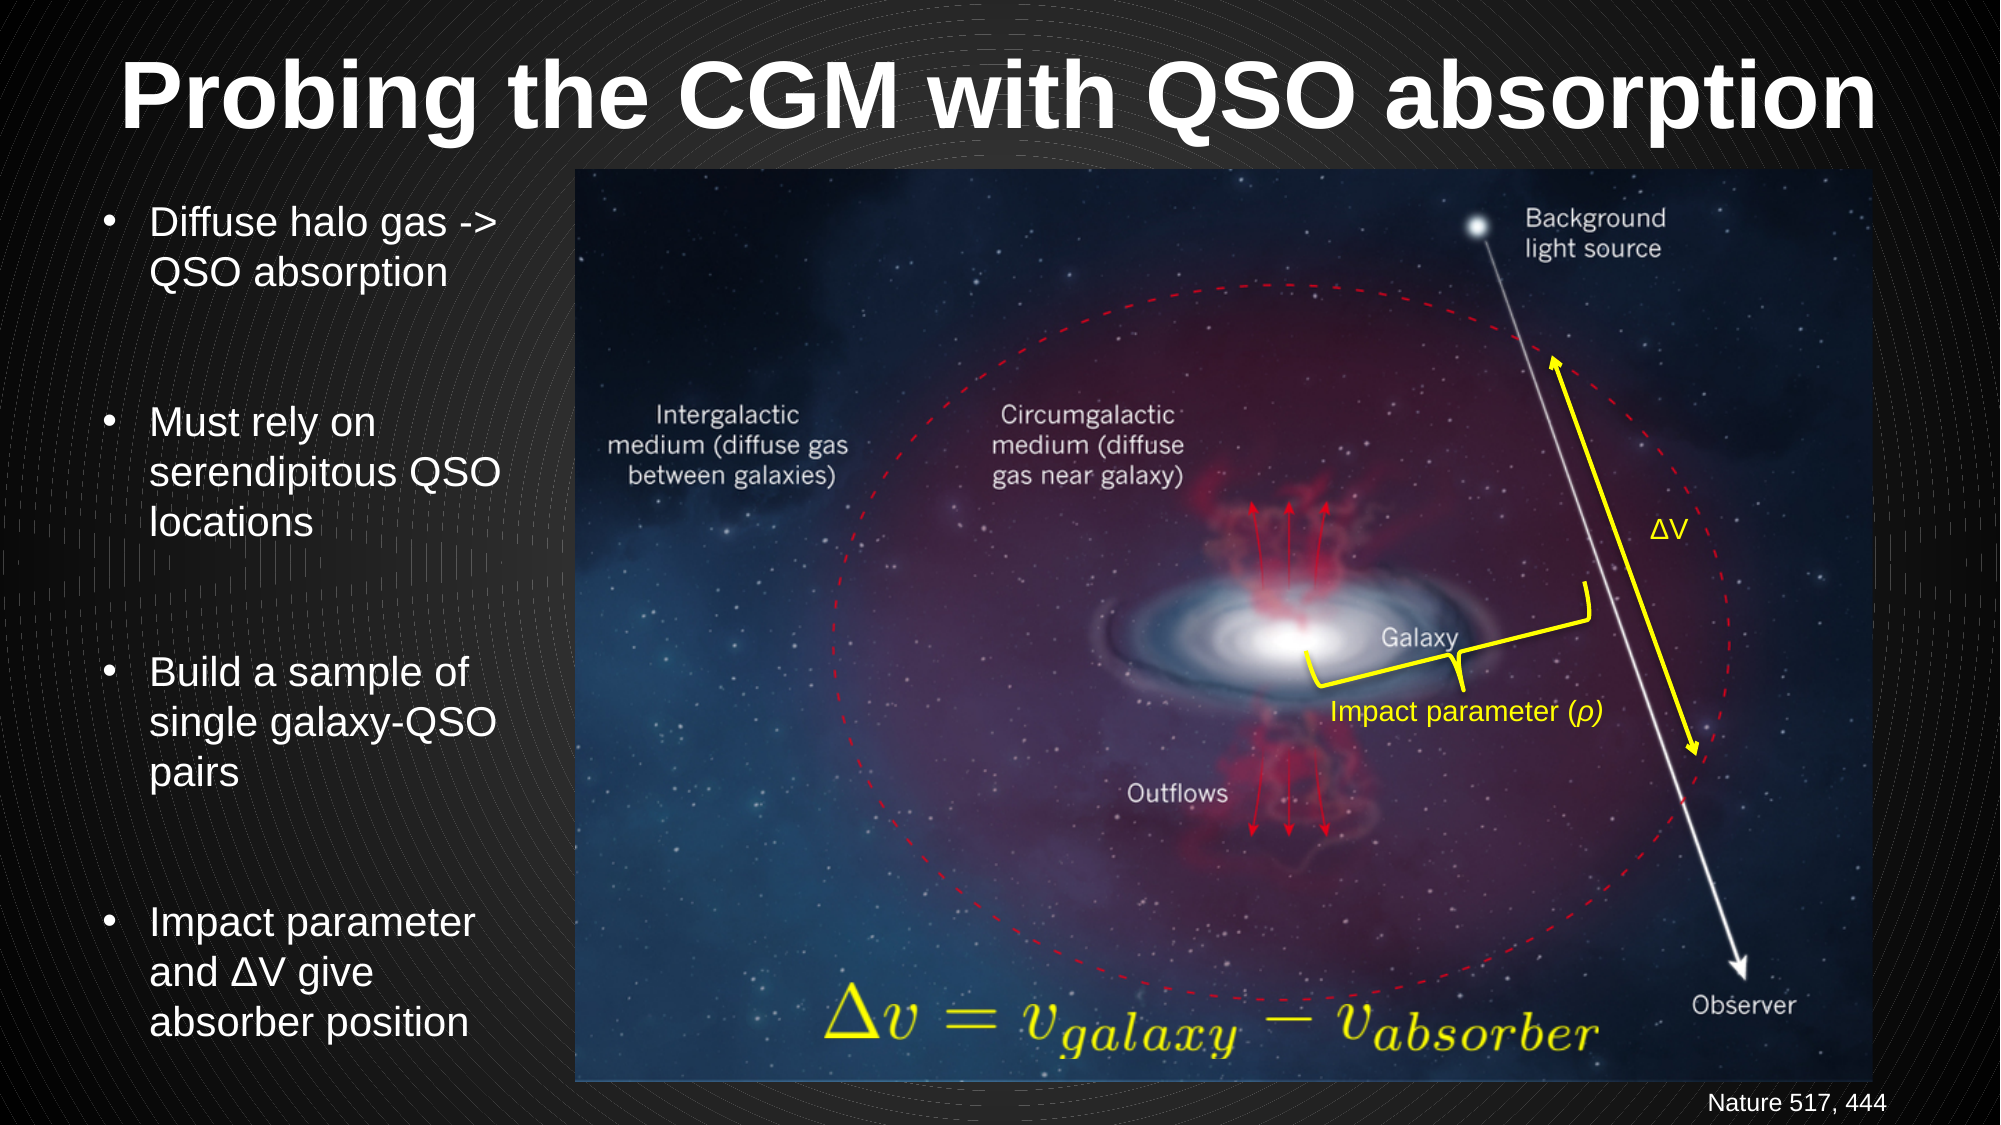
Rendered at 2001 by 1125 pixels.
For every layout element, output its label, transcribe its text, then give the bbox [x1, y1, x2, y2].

title Probing the CGM with QSO absorption [87, 17, 1913, 163]
text_box Nature 517, 444 [1692, 1071, 1922, 1125]
text_box Diffuse halo gas -> QSO absorption Must rely on serendipitous QSO locations Build a sample of single galaxy-QSO pairs Impact parameter and ΔV give absorber position [87, 187, 538, 1103]
picture [574, 168, 1873, 1082]
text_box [1551, 355, 1697, 757]
